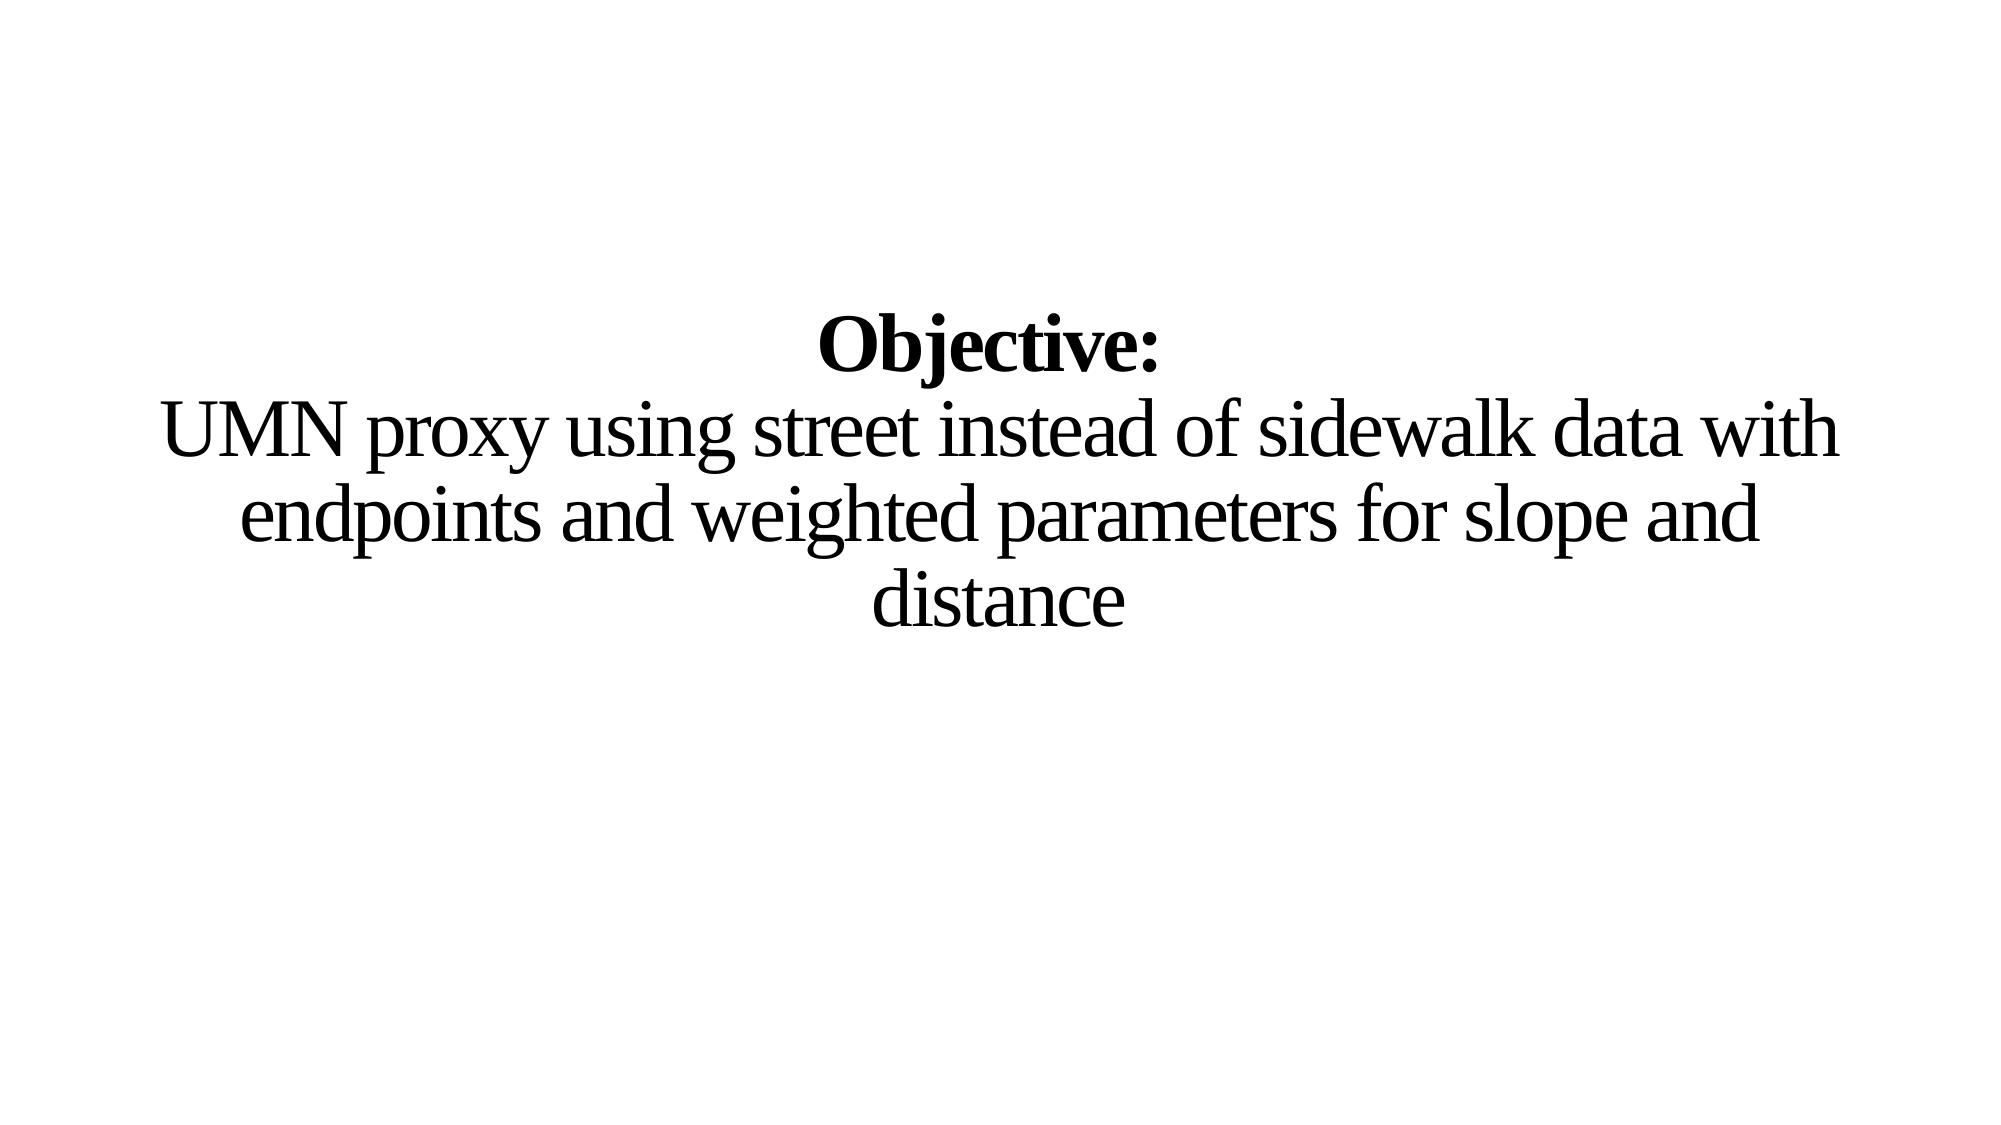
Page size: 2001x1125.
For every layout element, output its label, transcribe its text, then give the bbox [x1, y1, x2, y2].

title Objective: UMN proxy using street instead of sidewalk data with endpoints and weighted parameters for slope and distance [116, 294, 1884, 777]
